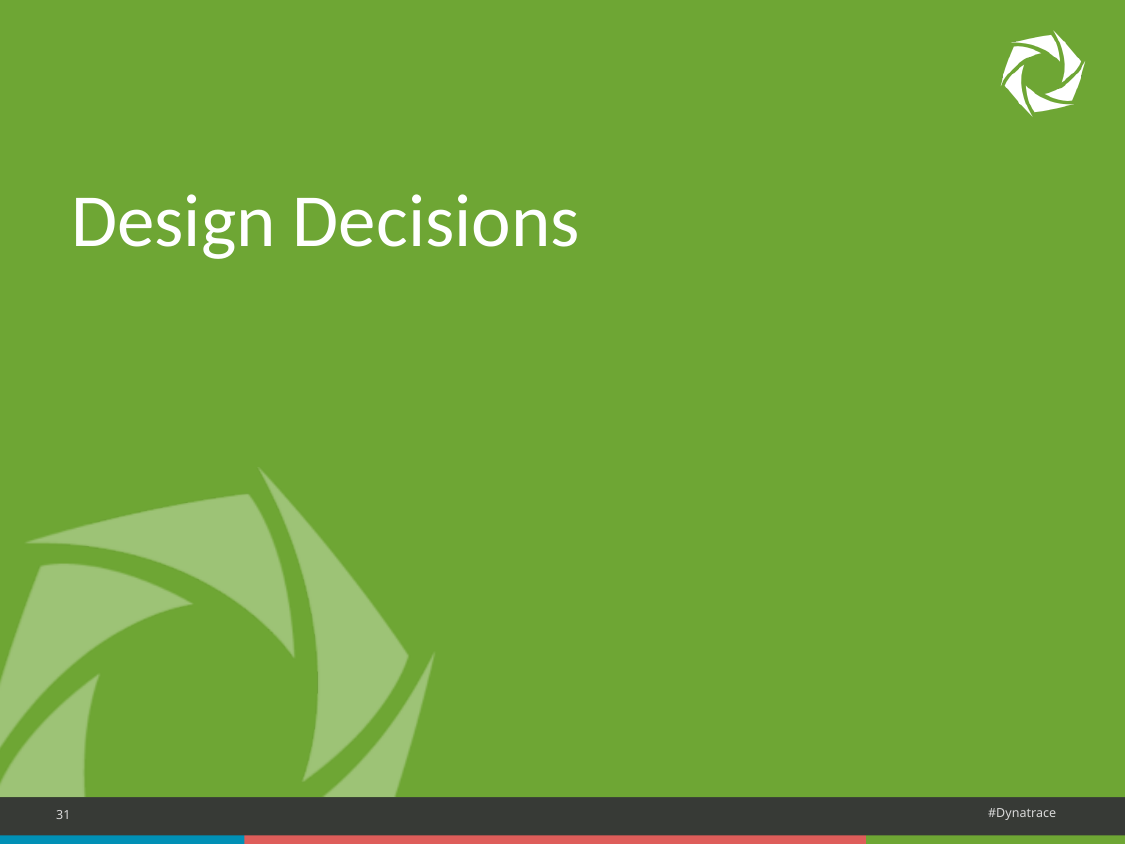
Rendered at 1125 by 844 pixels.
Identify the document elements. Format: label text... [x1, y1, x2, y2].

title Design Decisions [56, 30, 1069, 271]
